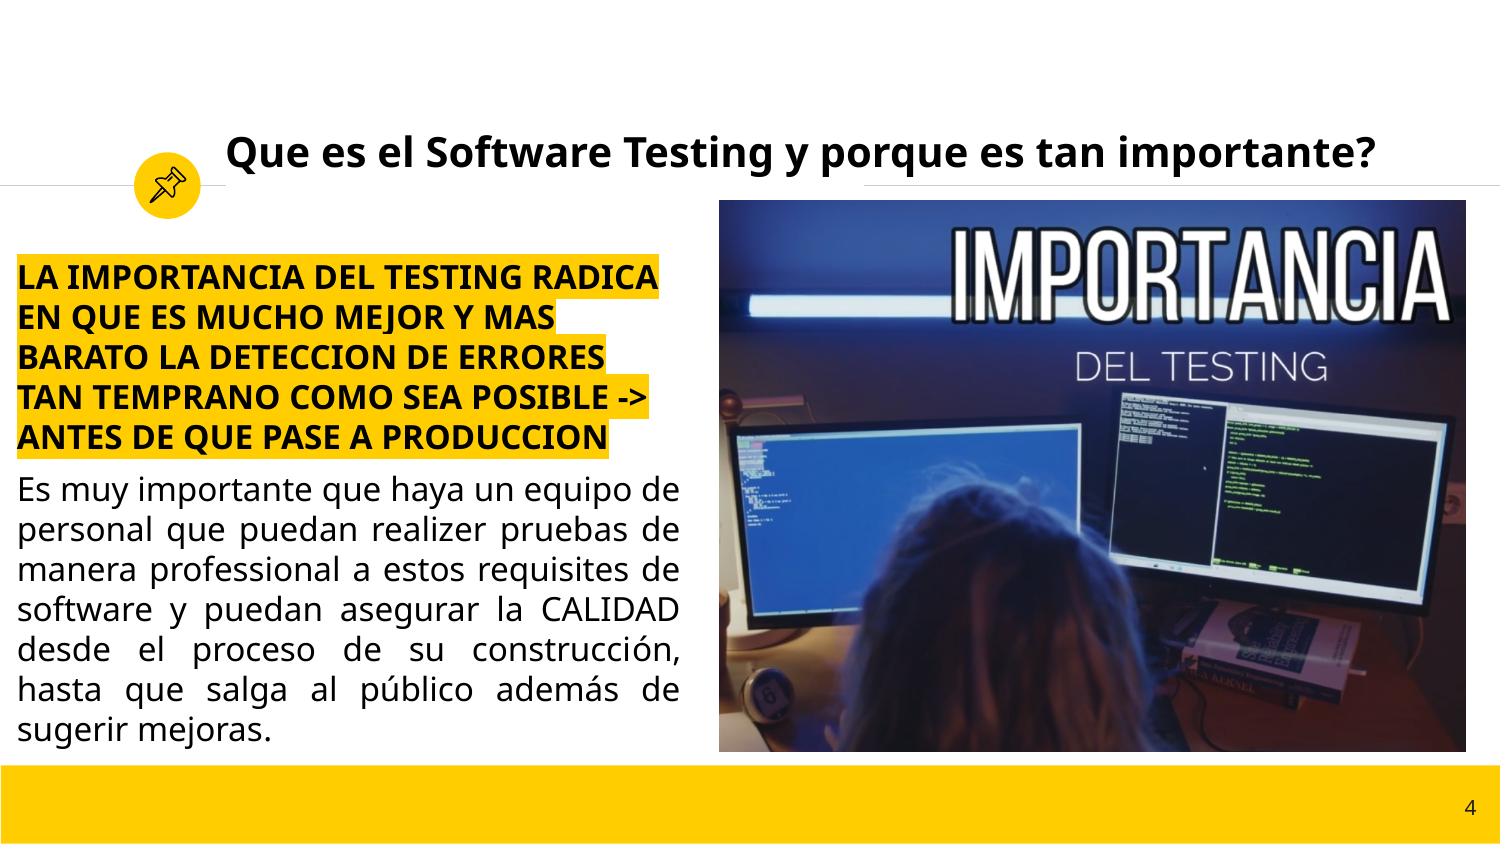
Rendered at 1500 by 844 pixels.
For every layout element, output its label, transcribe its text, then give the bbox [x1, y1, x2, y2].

text_box LA IMPORTANCIA DEL TESTING RADICA EN QUE ES MUCHO MEJOR Y MAS BARATO LA DETECCION DE ERRORES TAN TEMPRANO COMO SEA POSIBLE -> ANTES DE QUE PASE A PRODUCCION Es muy importante que haya un equipo de personal que puedan realizer pruebas de manera professional a estos requisites de software y puedan asegurar la CALIDAD desde el proceso de su construcción, hasta que salga al público además de sugerir mejoras. [1, 241, 697, 731]
text_box [0, 765, 1500, 844]
picture [719, 200, 1466, 752]
slide_number 4 [1401, 779, 1492, 844]
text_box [150, 166, 186, 203]
title Que es el Software Testing y porque es tan importante? [210, 115, 1429, 187]
